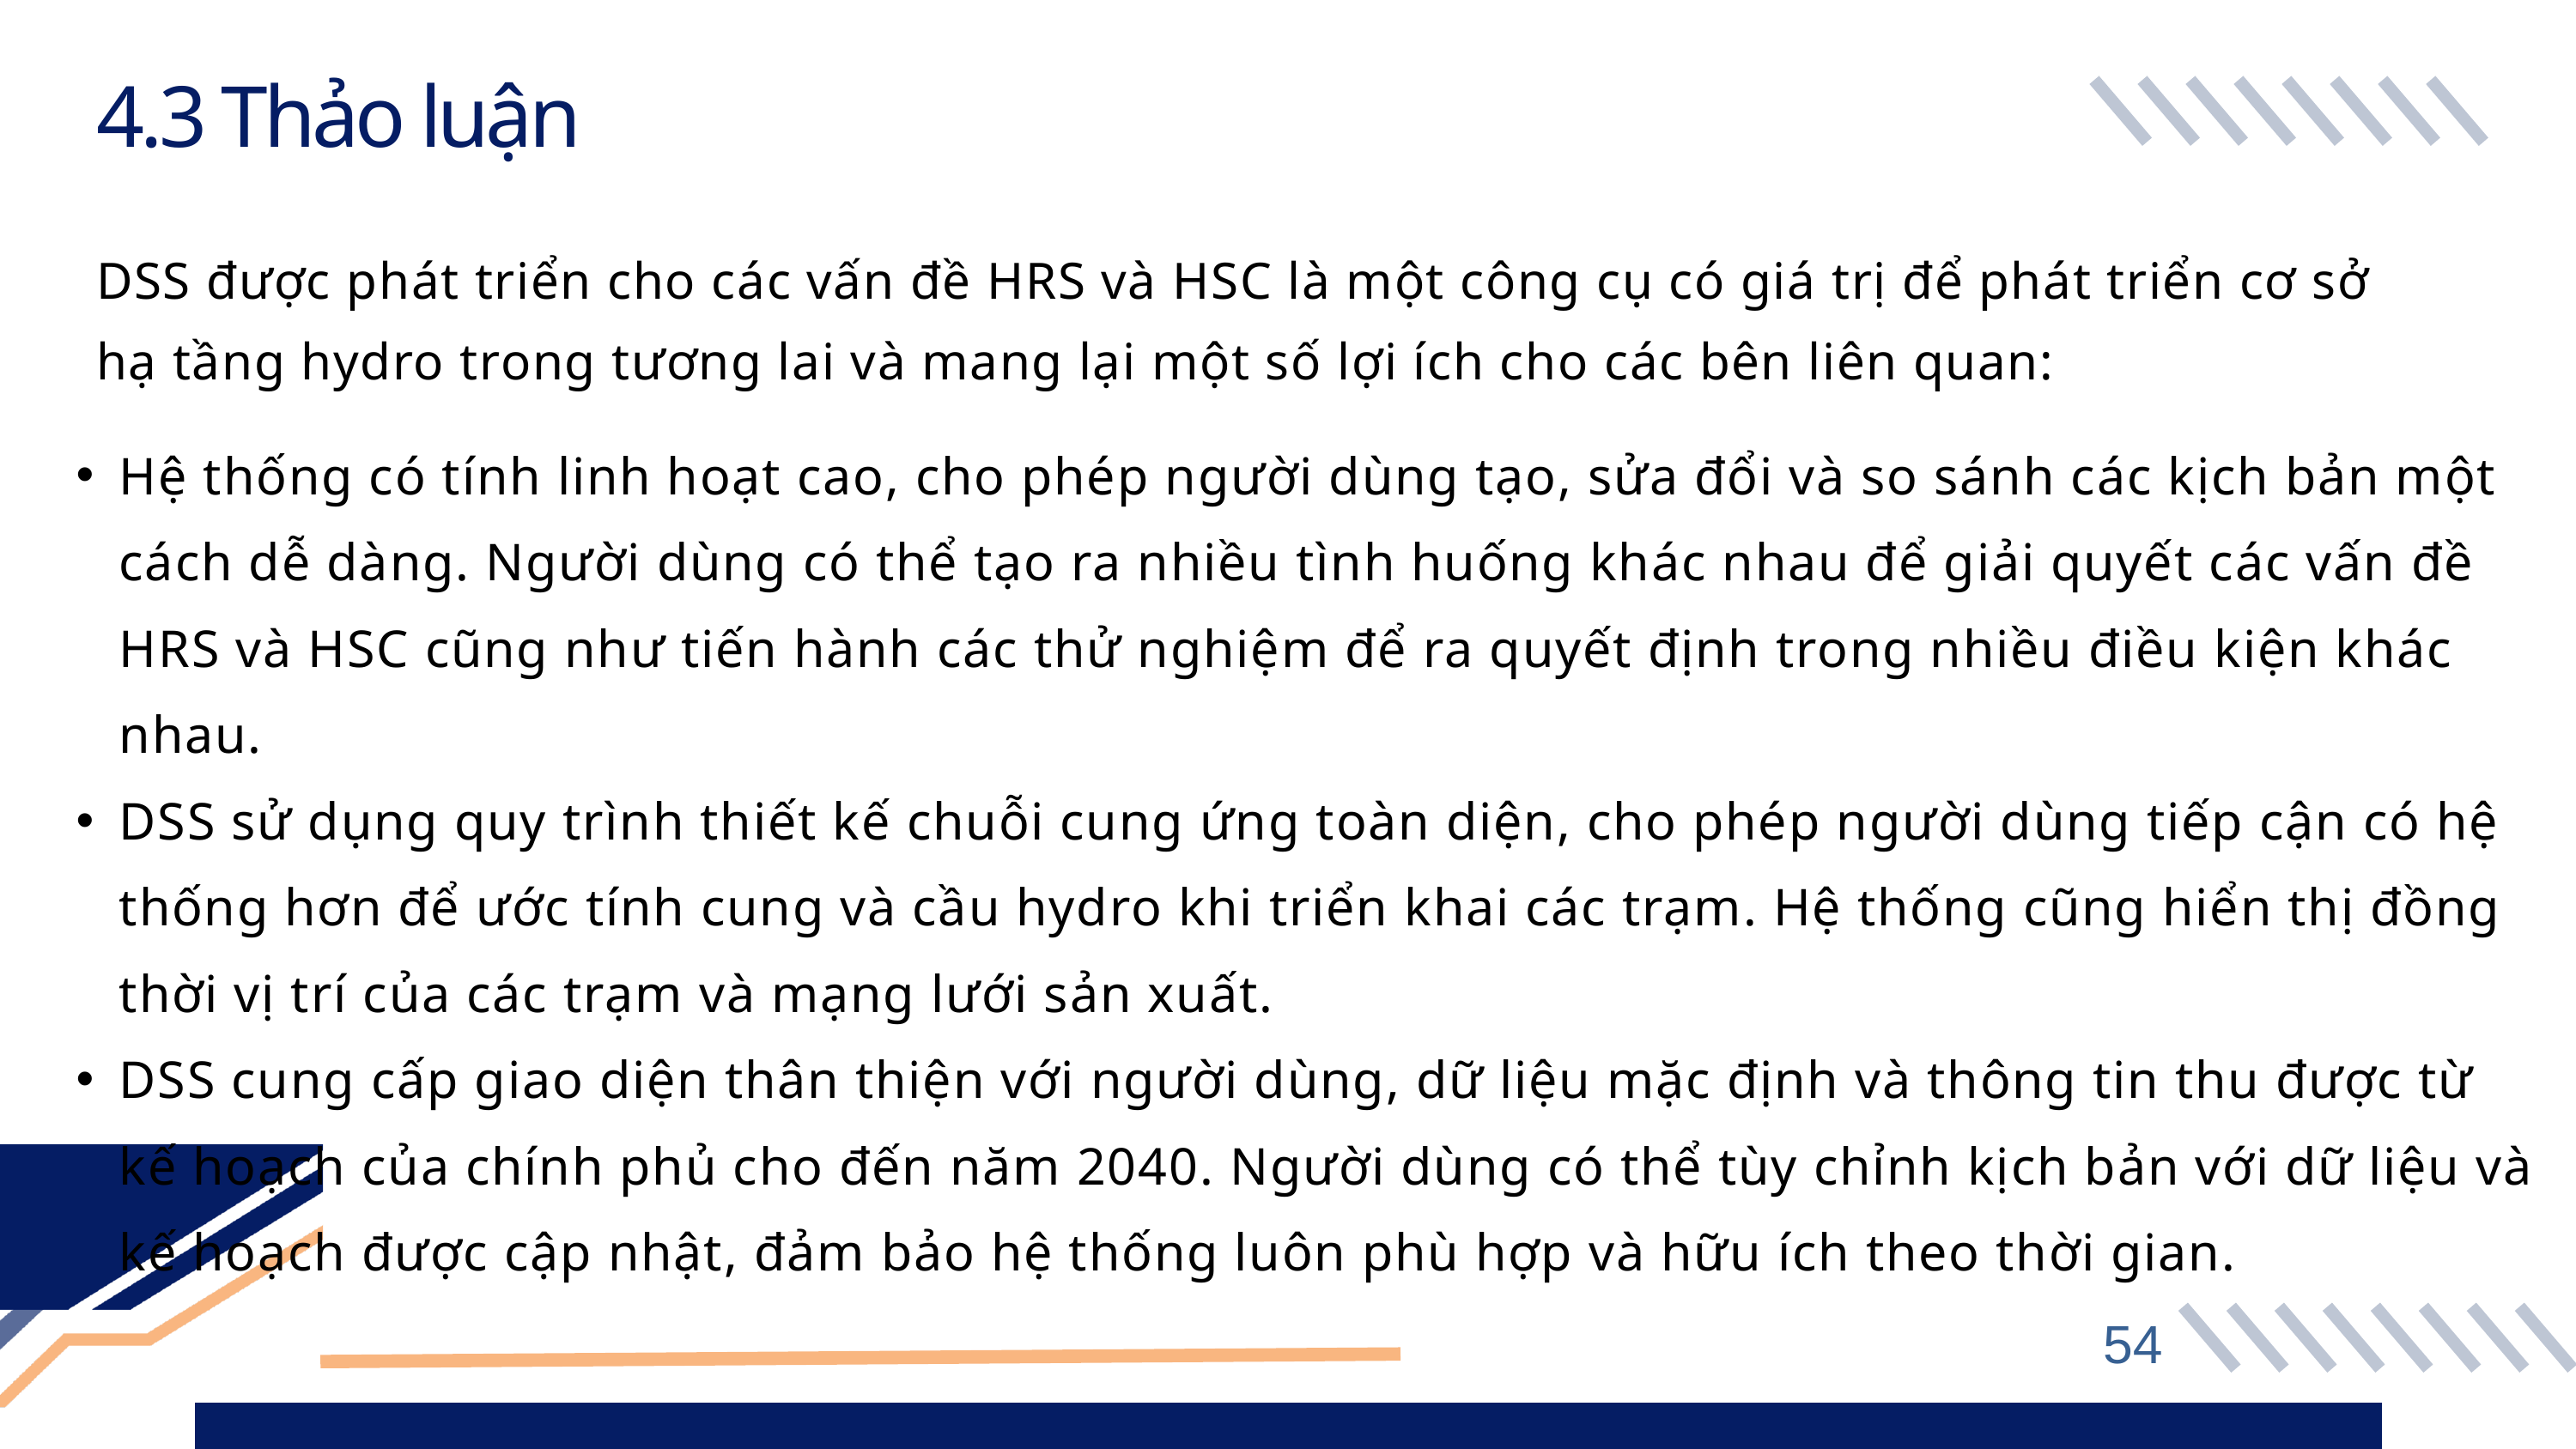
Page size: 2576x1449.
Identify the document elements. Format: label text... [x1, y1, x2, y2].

text_box [0, 1144, 324, 1449]
text_box 4.3 Thảo luận [96, 45, 1960, 164]
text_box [2090, 76, 2488, 145]
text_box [2178, 1303, 2576, 1373]
text_box DSS được phát triển cho các vấn đề HRS và HSC là một công cụ có giá trị để phát triển cơ sở hạ tầng hydro trong tương lai và mang lại một số lợi ích cho các bên liên quan: [96, 228, 2432, 418]
text_box Hệ thống có tính linh hoạt cao, cho phép người dùng tạo, sửa đổi và so sánh các kịch bản một cách dễ dàng. Người dùng có thể tạo ra nhiều tình huống khác nhau để giải quyết các vấn đề HRS và HSC cũng như tiến hành các thử nghiệm để ra quyết định trong nhiều điều kiện khác nhau. DSS sử dụng quy trình thiết kế chuỗi cung ứng toàn diện, cho phép người dùng tiếp cận có hệ thống hơn để ước tính cung và cầu hydro khi triển khai các trạm. Hệ thống cũng hiển thị đồng thời vị trí của các trạm và mạng lưới sản xuất. DSS cung cấp giao diện thân thiện với người dùng, dữ liệu mặc định và thông tin thu được từ kế hoạch của chính phủ cho đến năm 2040. Người dùng có thể tùy chỉnh kịch bản với dữ liệu và kế hoạch được cập nhật, đảm bảo hệ thống luôn phù hợp và hữu ích theo thời gian. [33, 418, 2544, 1282]
text_box 54 [2090, 1303, 2176, 1381]
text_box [194, 1402, 2382, 1449]
